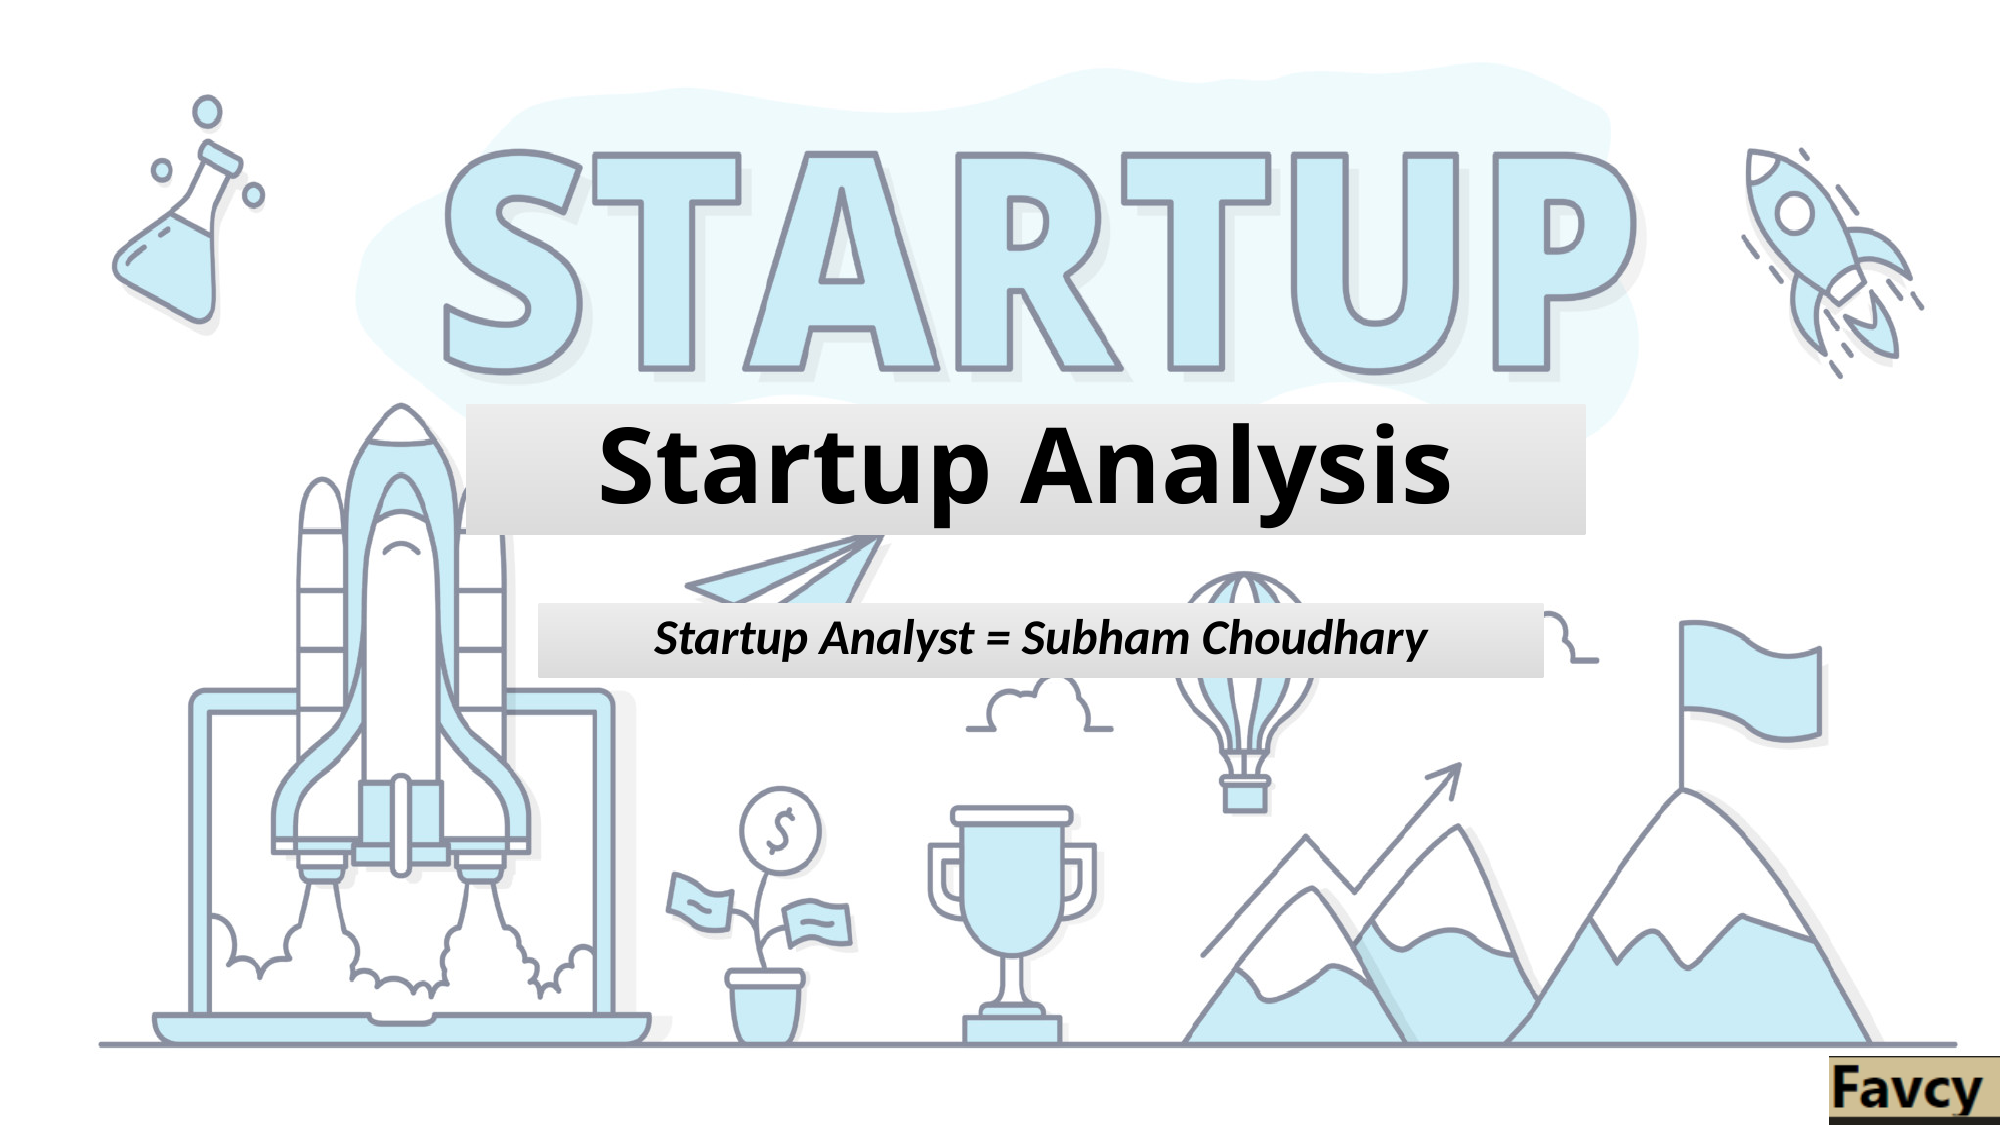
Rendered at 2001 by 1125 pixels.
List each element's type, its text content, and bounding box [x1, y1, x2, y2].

picture [0, 0, 2001, 1125]
title Startup Analysis [466, 404, 1586, 535]
subtitle Startup Analyst = Subham Choudhary [538, 603, 1544, 678]
